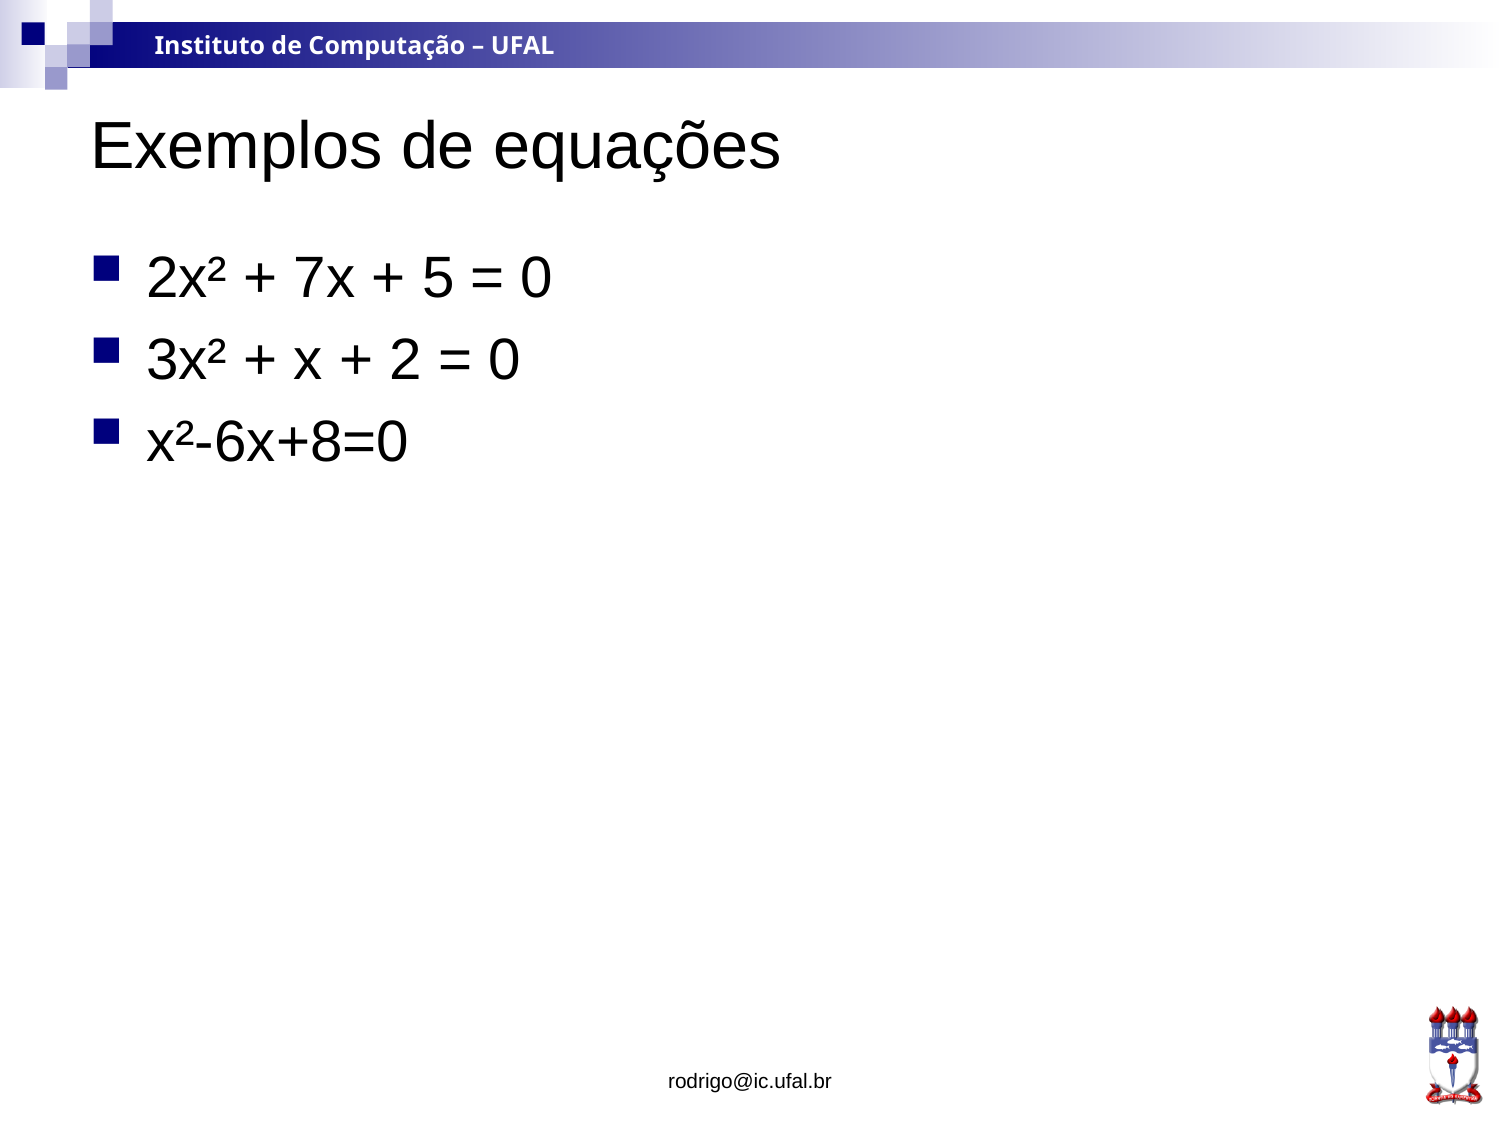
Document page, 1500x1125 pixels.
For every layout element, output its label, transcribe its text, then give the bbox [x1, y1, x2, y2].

title Exemplos de equações [74, 74, 1426, 209]
picture [1423, 1004, 1483, 1106]
footer rodrigo@ic.ufal.br [512, 1024, 988, 1101]
list 2x² + 7x + 5 = 0 3x² + x + 2 = 0 x²-6x+8=0 [74, 231, 1426, 1012]
